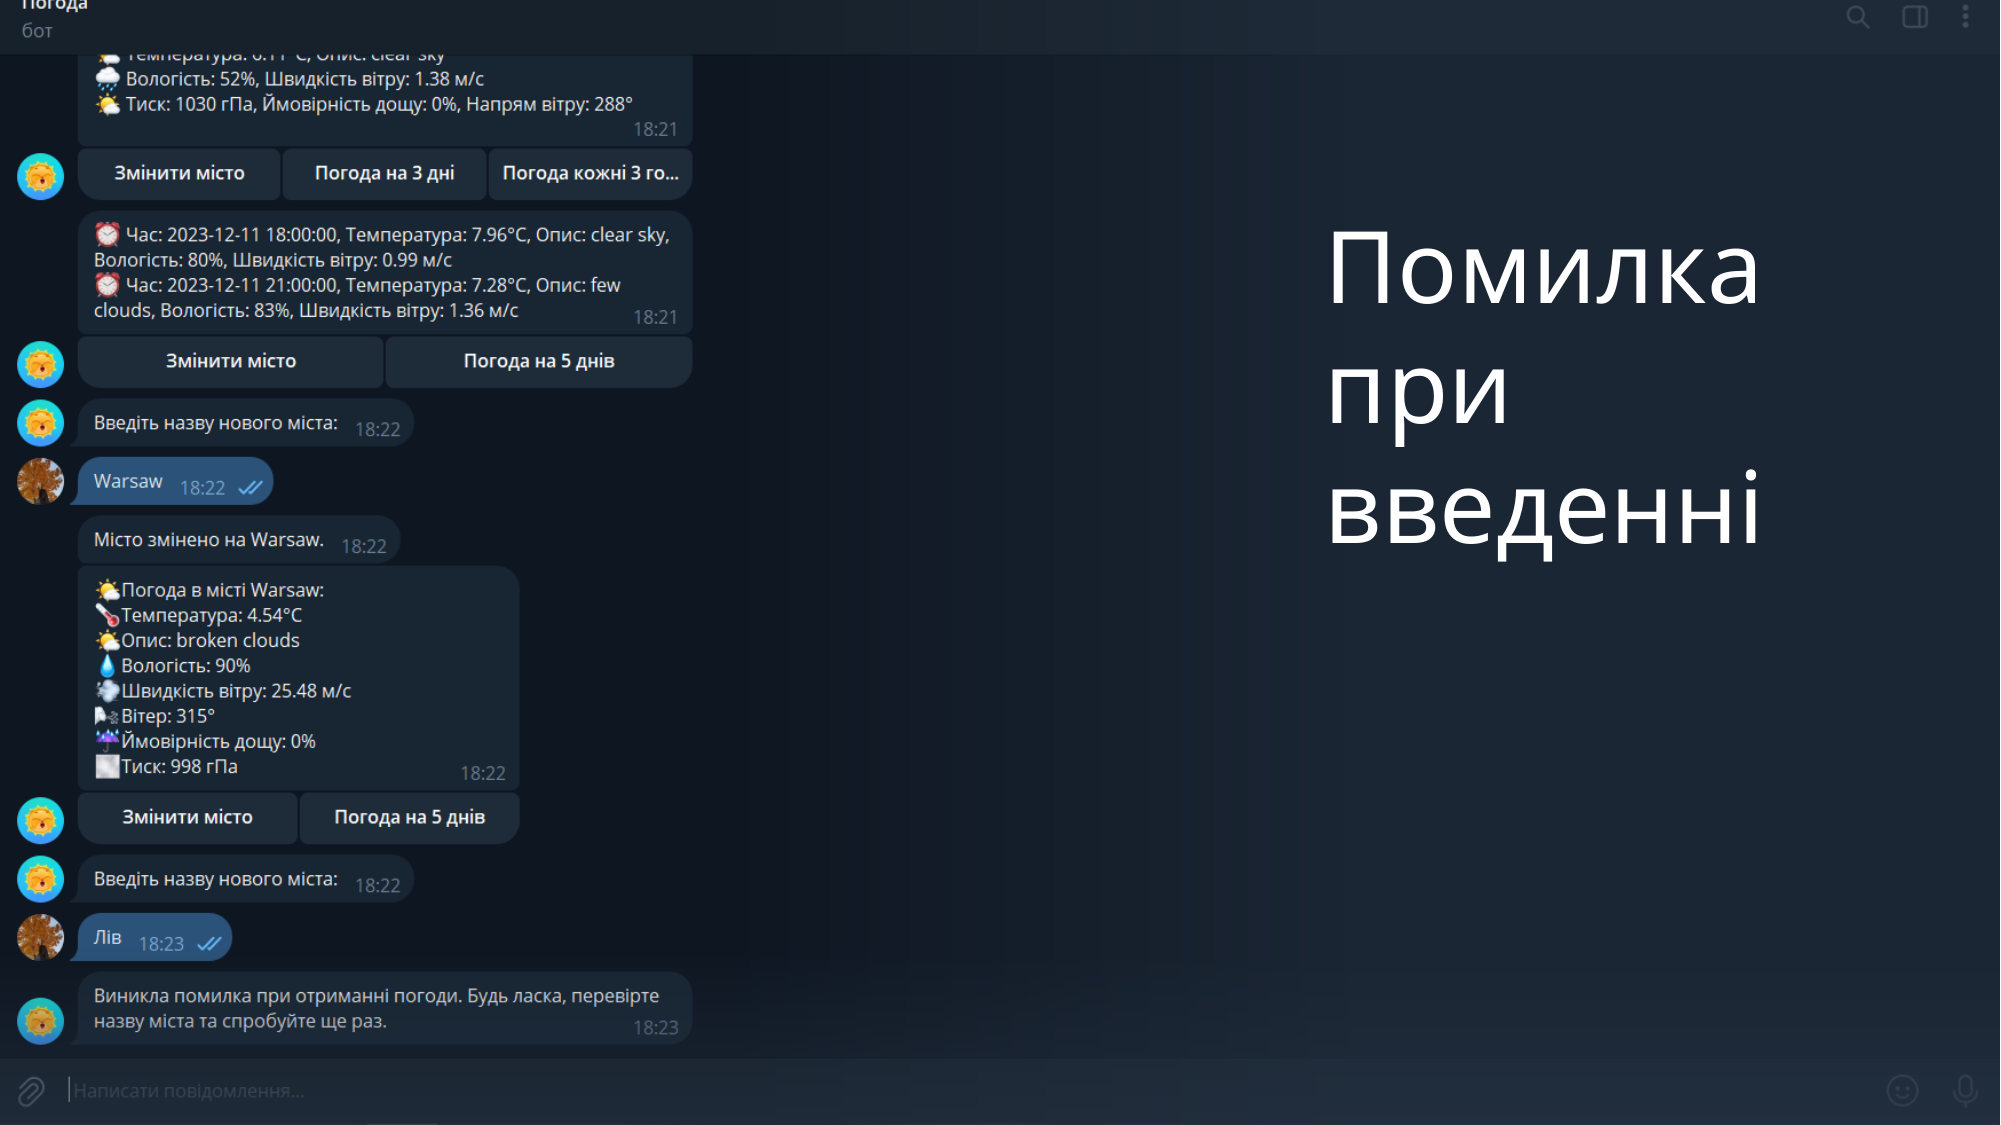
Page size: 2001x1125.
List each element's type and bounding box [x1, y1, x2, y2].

list [0, 0, 2000, 1125]
